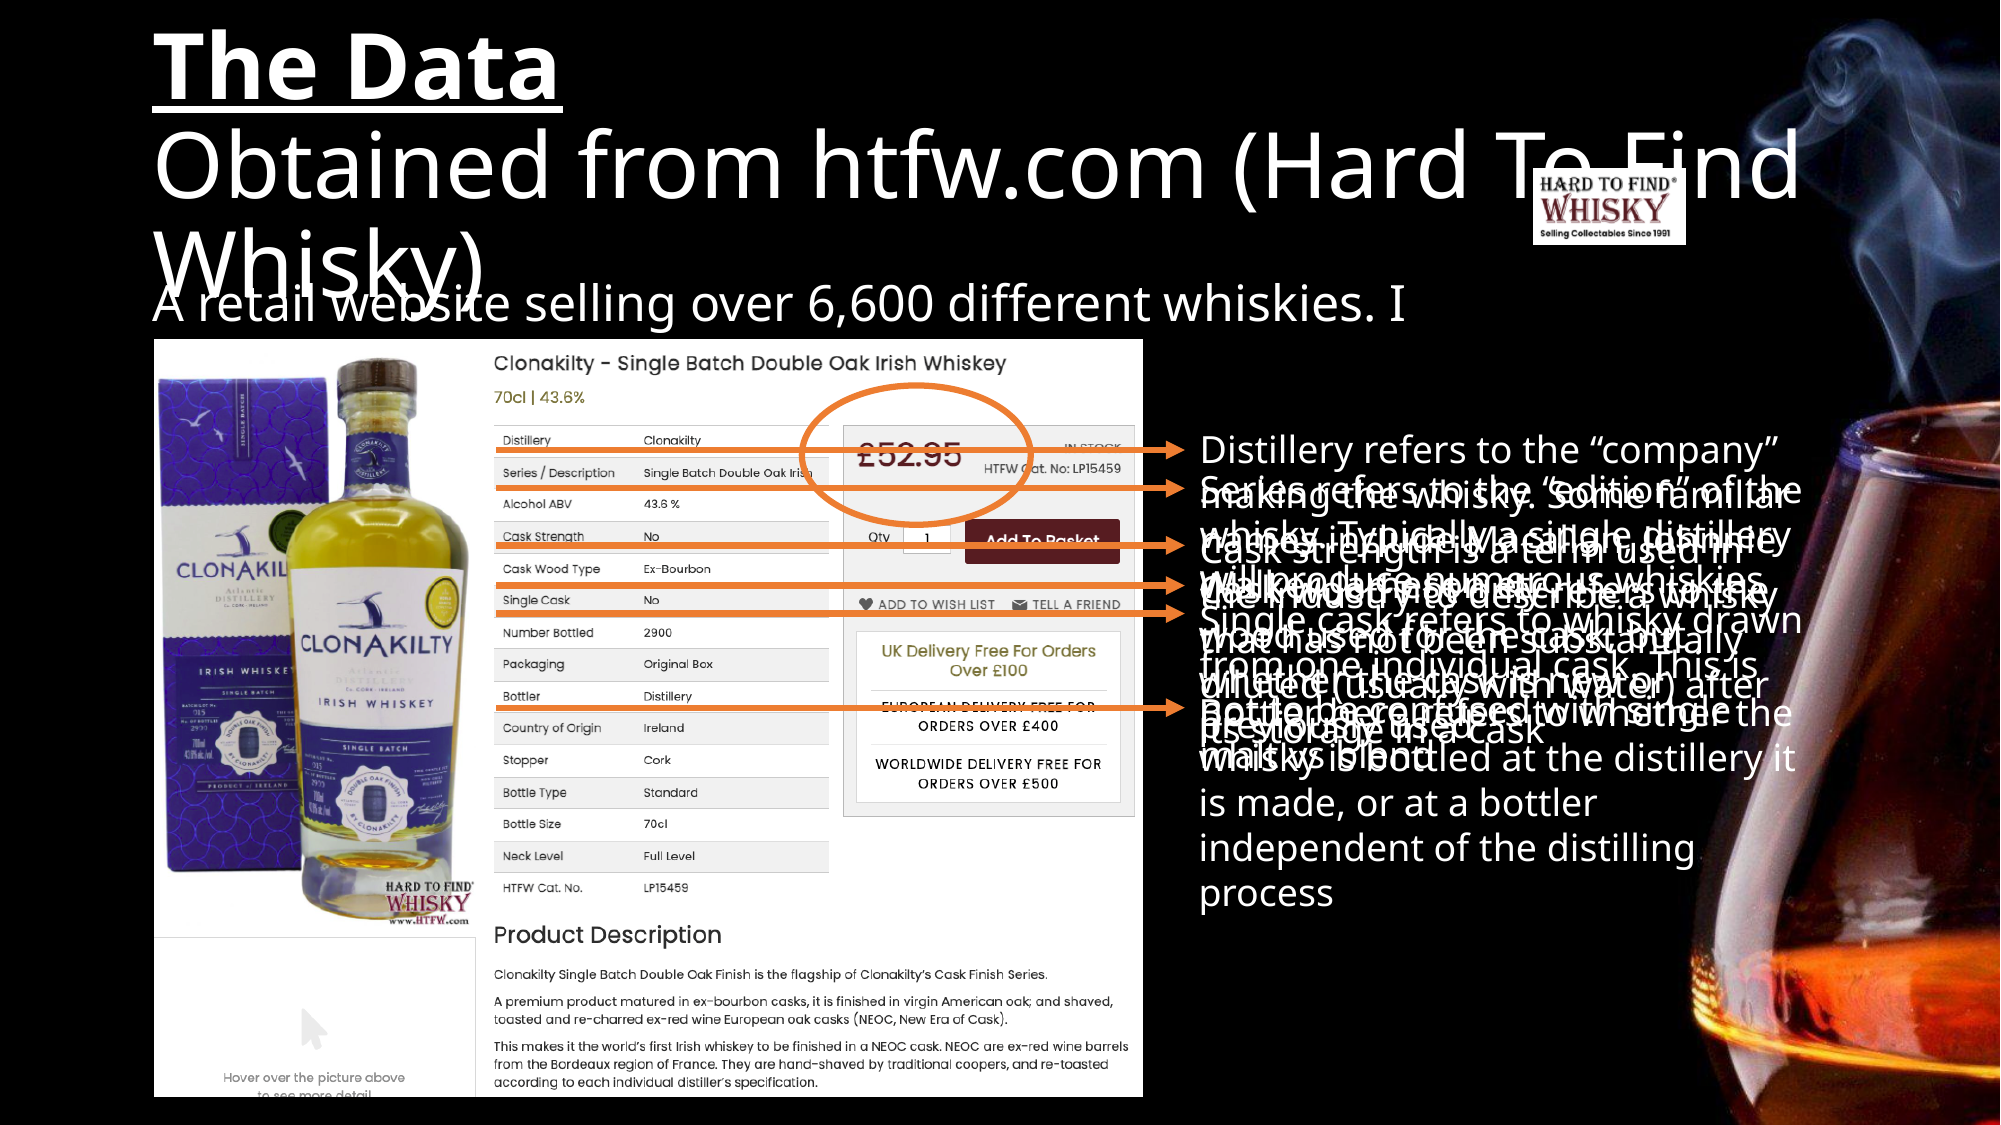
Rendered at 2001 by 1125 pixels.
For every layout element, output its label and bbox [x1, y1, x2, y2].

list [0, 0, 2000, 1125]
picture [1533, 168, 1686, 245]
picture [153, 339, 1143, 1097]
